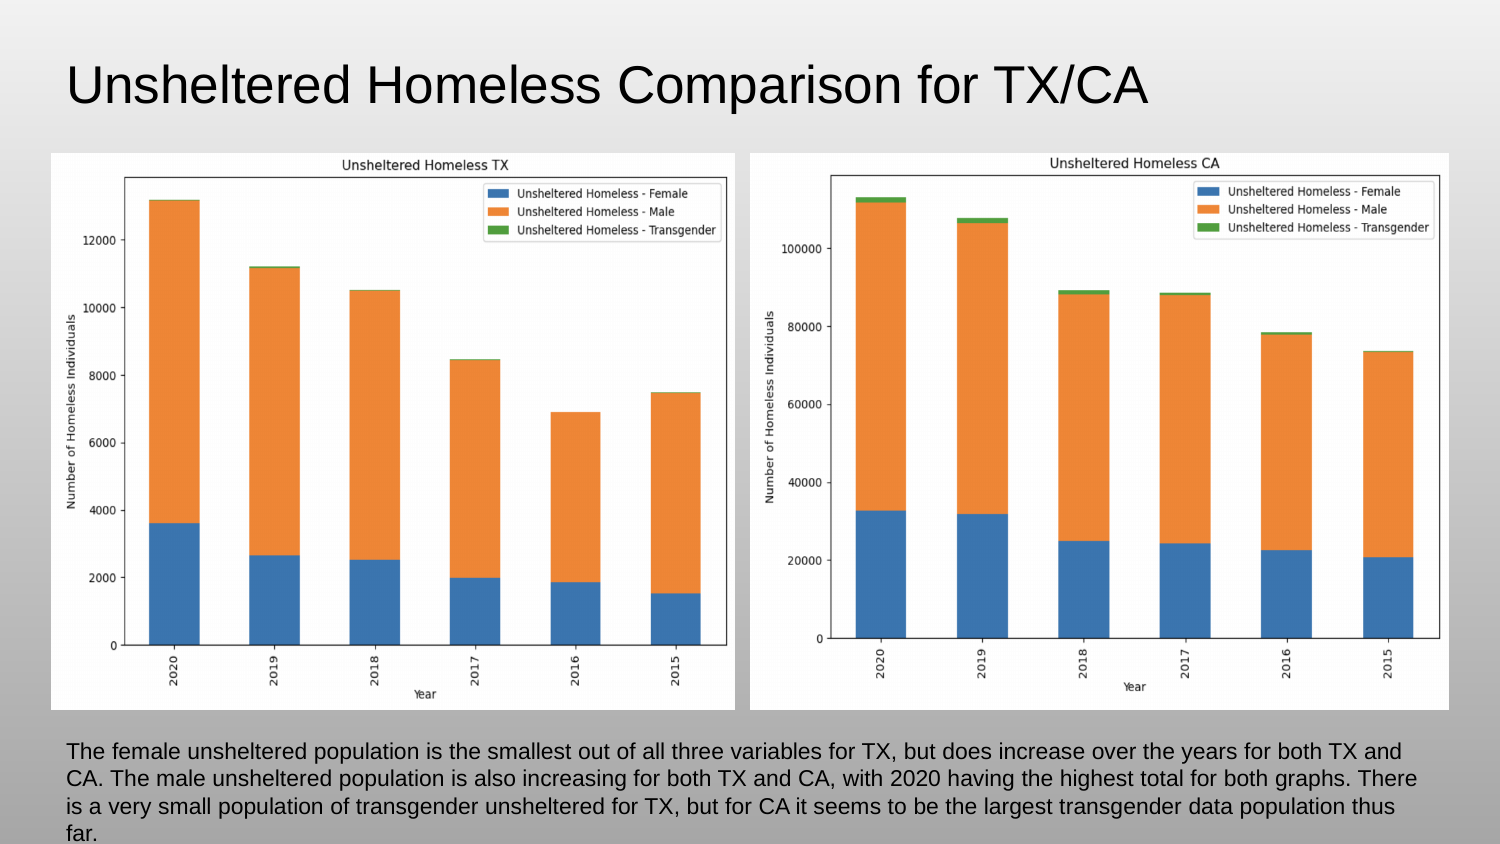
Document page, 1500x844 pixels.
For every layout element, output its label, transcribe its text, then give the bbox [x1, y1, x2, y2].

text_box The female unsheltered population is the smallest out of all three variables for TX, but does increase over the years for both TX and CA. The male unsheltered population is also increasing for both TX and CA, with 2020 having the highest total for both graphs. There is a very small population of transgender unsheltered for TX, but for CA it seems to be the largest transgender data population thus far. [51, 721, 1449, 822]
title Unsheltered Homeless Comparison for TX/CA [51, 35, 1449, 130]
picture [749, 153, 1450, 710]
picture [50, 153, 736, 710]
